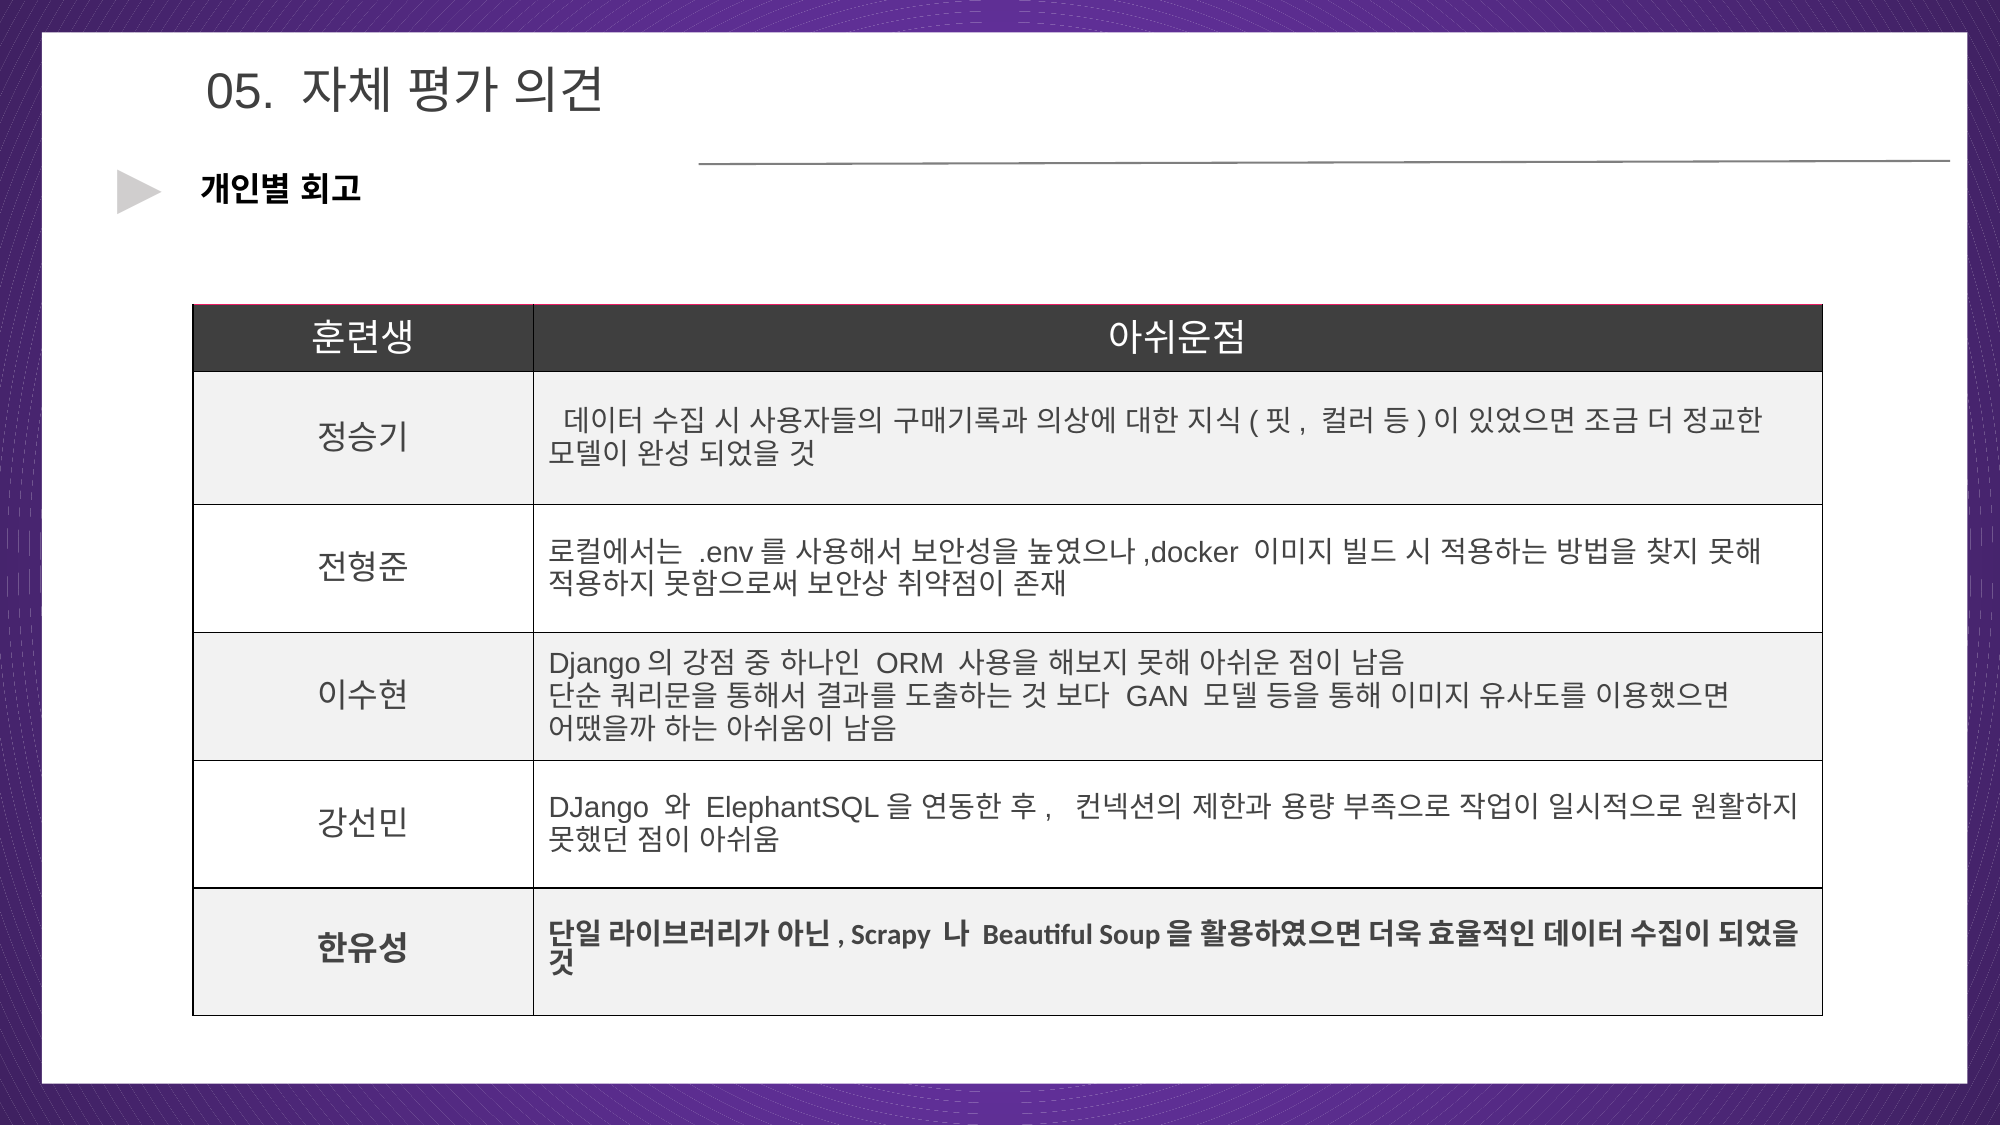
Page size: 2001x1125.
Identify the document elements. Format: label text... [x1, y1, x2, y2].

table_cell 강선민 [194, 761, 533, 887]
table_cell 단일 라이브러리가 아닌, Scrapy 나 Beautiful Soup을 활용하였으면 더욱 효율적인 데이터 수집이 되었을 것 [534, 889, 1822, 1015]
table_header 아쉬운점 [534, 305, 1822, 371]
text_box [41, 32, 1968, 1084]
table_cell 데이터 수집 시 사용자들의 구매기록과 의상에 대한 지식(핏, 컬러 등)이 있었으면 조금 더 정교한 모델이 완성 되었을 것 [534, 372, 1822, 504]
table_cell DJango 와 ElephantSQL을 연동한 후, 컨넥션의 제한과 용량 부족으로 작업이 일시적으로 원활하지 못했던 점이 아쉬움 [534, 761, 1822, 887]
table_cell 전형준 [194, 505, 533, 632]
table_cell 로컬에서는 .env를 사용해서 보안성을 높였으나,docker 이미지 빌드 시 적용하는 방법을 찾지 못해 적용하지 못함으로써 보안상 취약점이 존재 [534, 505, 1822, 632]
table_cell 한유성 [194, 889, 533, 1015]
table_cell Django의 강점 중 하나인 ORM 사용을 해보지 못해 아쉬운 점이 남음 단순 쿼리문을 통해서 결과를 도출하는 것 보다 GAN 모델 등을 통해 이미지 유사도를 이용했으면 어땠을까 하는 아쉬움이 남음 [534, 633, 1822, 760]
text_box ▶ [102, 148, 185, 227]
table_cell 정승기 [194, 372, 533, 504]
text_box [698, 160, 1951, 165]
table_cell 이수현 [194, 633, 533, 760]
text_box 04 [41, 32, 233, 148]
text_box 개인별 회고 [184, 160, 1402, 216]
text_box [184, 216, 1402, 382]
text_box 05. 자체 평가 의견 [190, 51, 748, 127]
table_header 훈련생 [194, 305, 533, 371]
